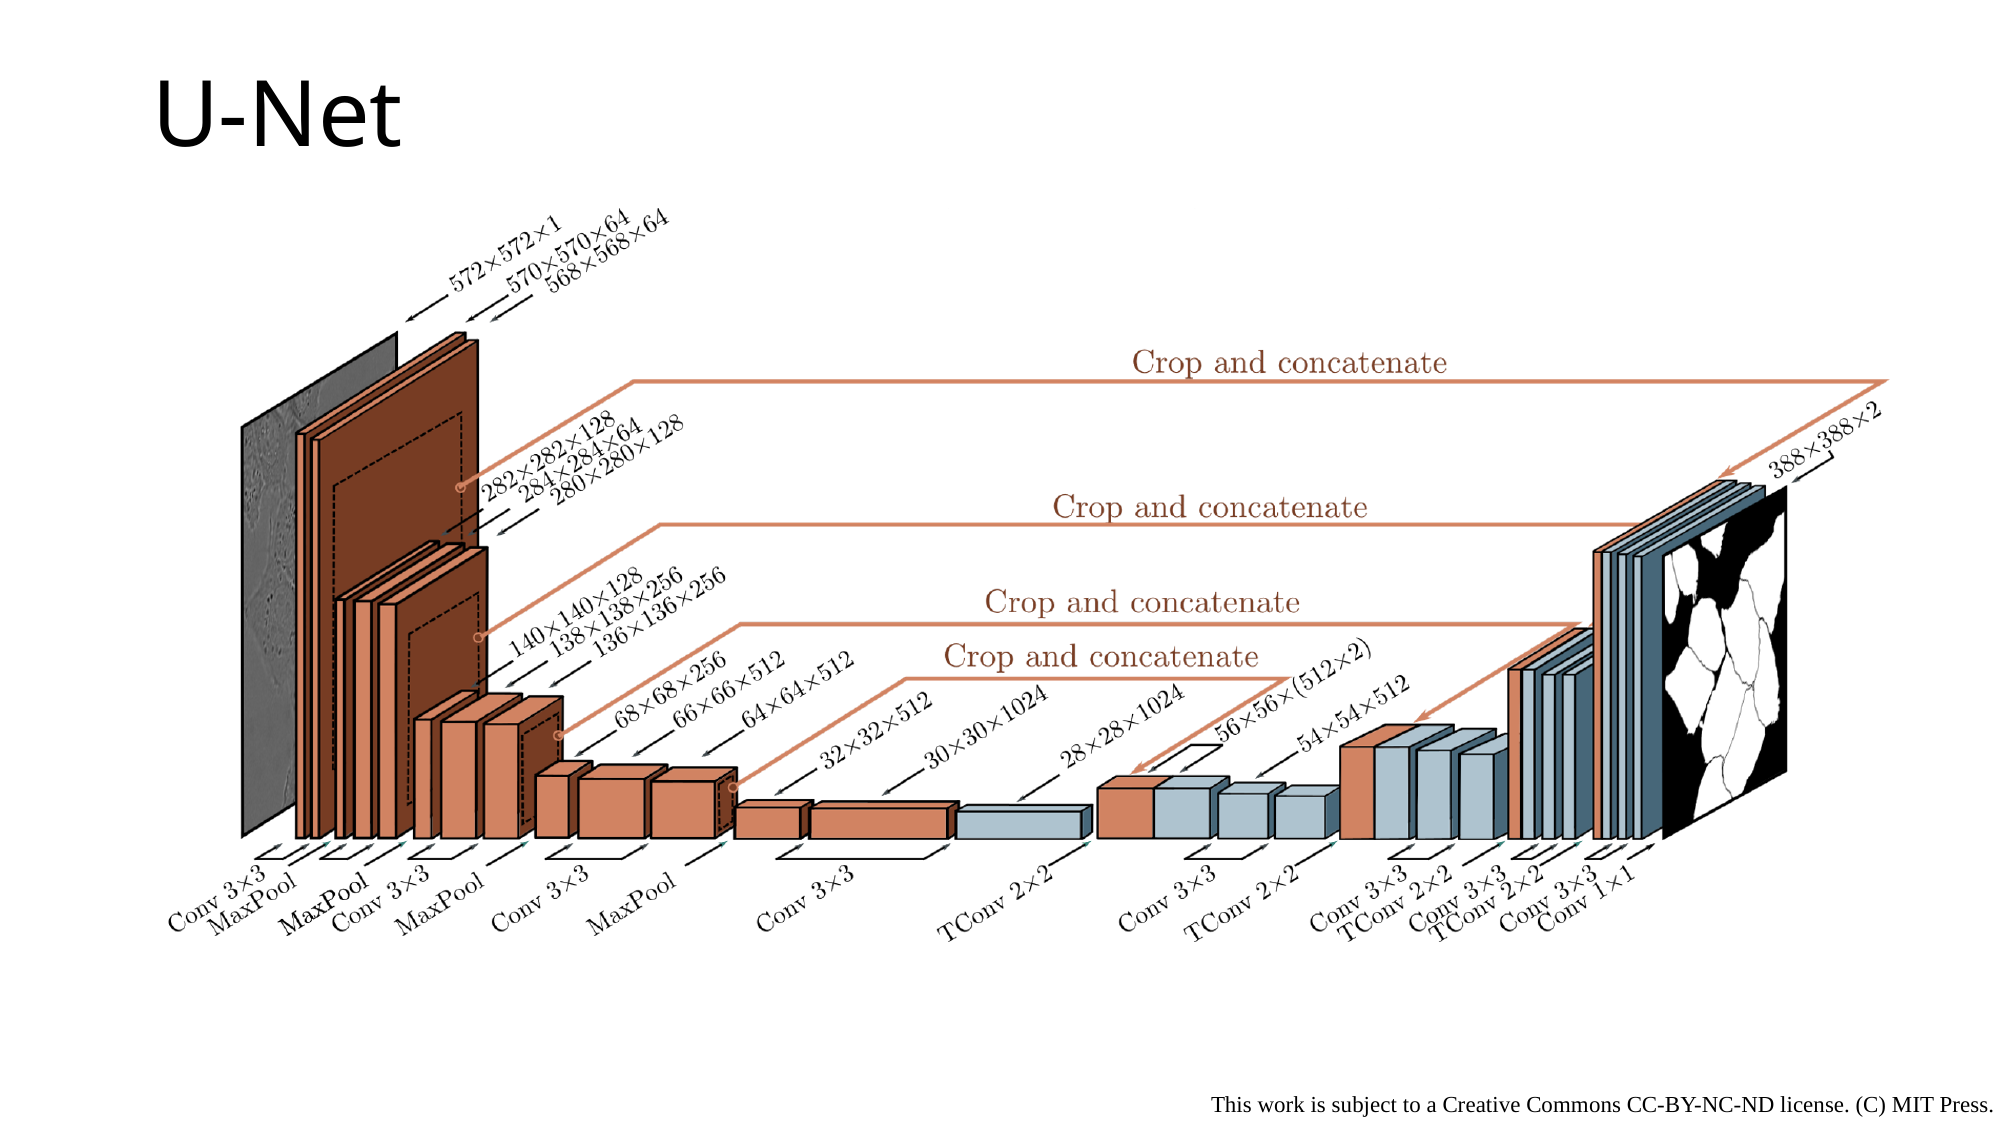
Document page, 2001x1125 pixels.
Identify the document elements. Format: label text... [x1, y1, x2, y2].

picture [168, 208, 1890, 942]
text_box U-Net [137, 59, 1863, 278]
text_box This work is subject to a Creative Commons CC-BY-NC-ND license. (C) MIT Press. [1196, 1082, 2000, 1125]
